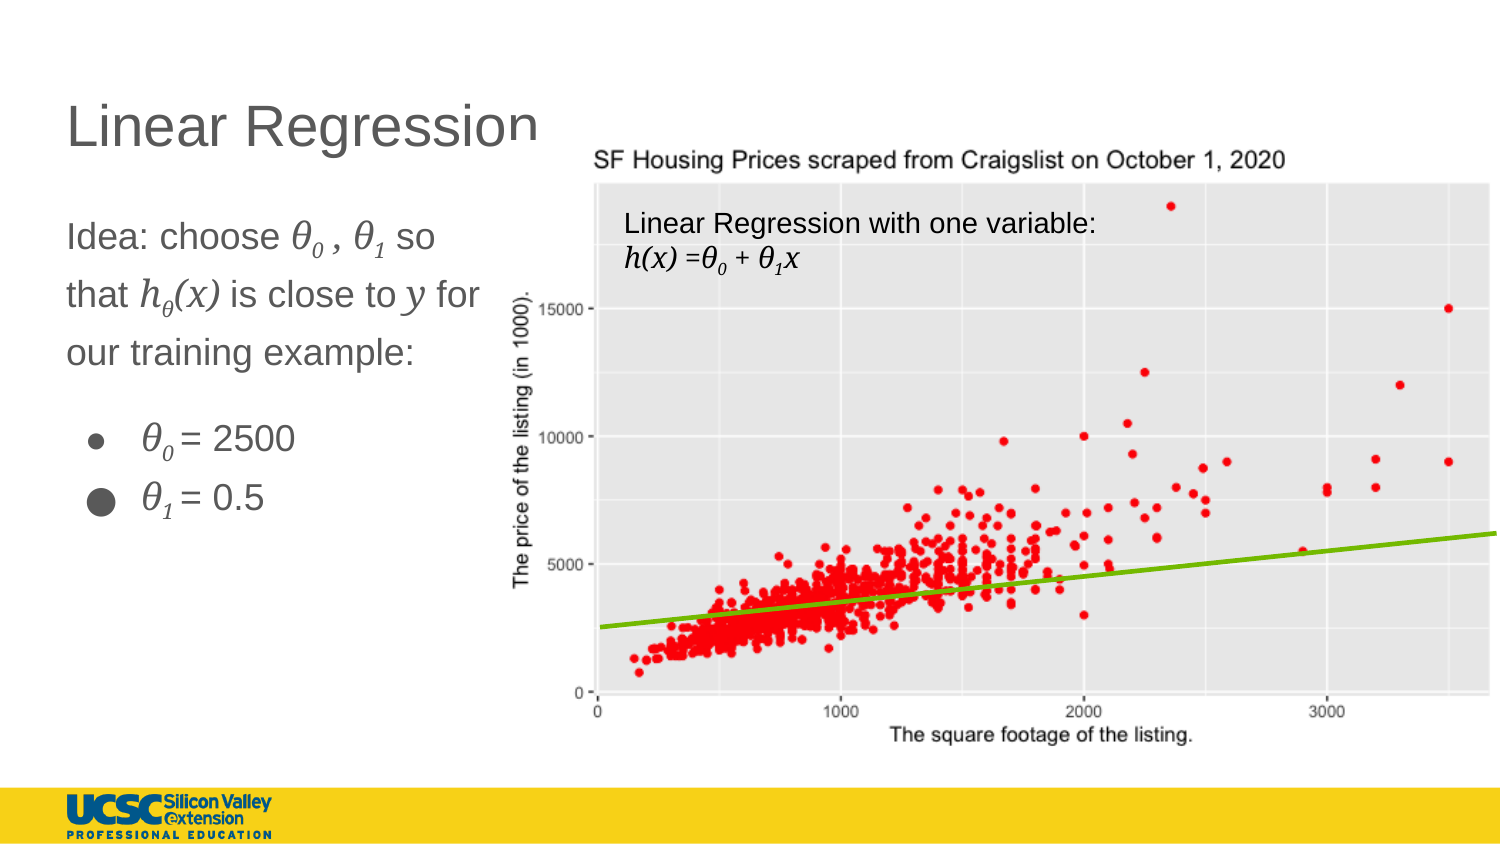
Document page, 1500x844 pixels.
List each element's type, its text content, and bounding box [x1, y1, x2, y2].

picture [60, 787, 277, 844]
picture [503, 140, 1500, 757]
title Linear Regression [51, 72, 1449, 167]
list Idea: choose θ0 , θ1 so that hθ(x) is close to y for our training example: θ0 = 2500 θ1 = 0.5 [51, 189, 498, 750]
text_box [599, 533, 1497, 628]
